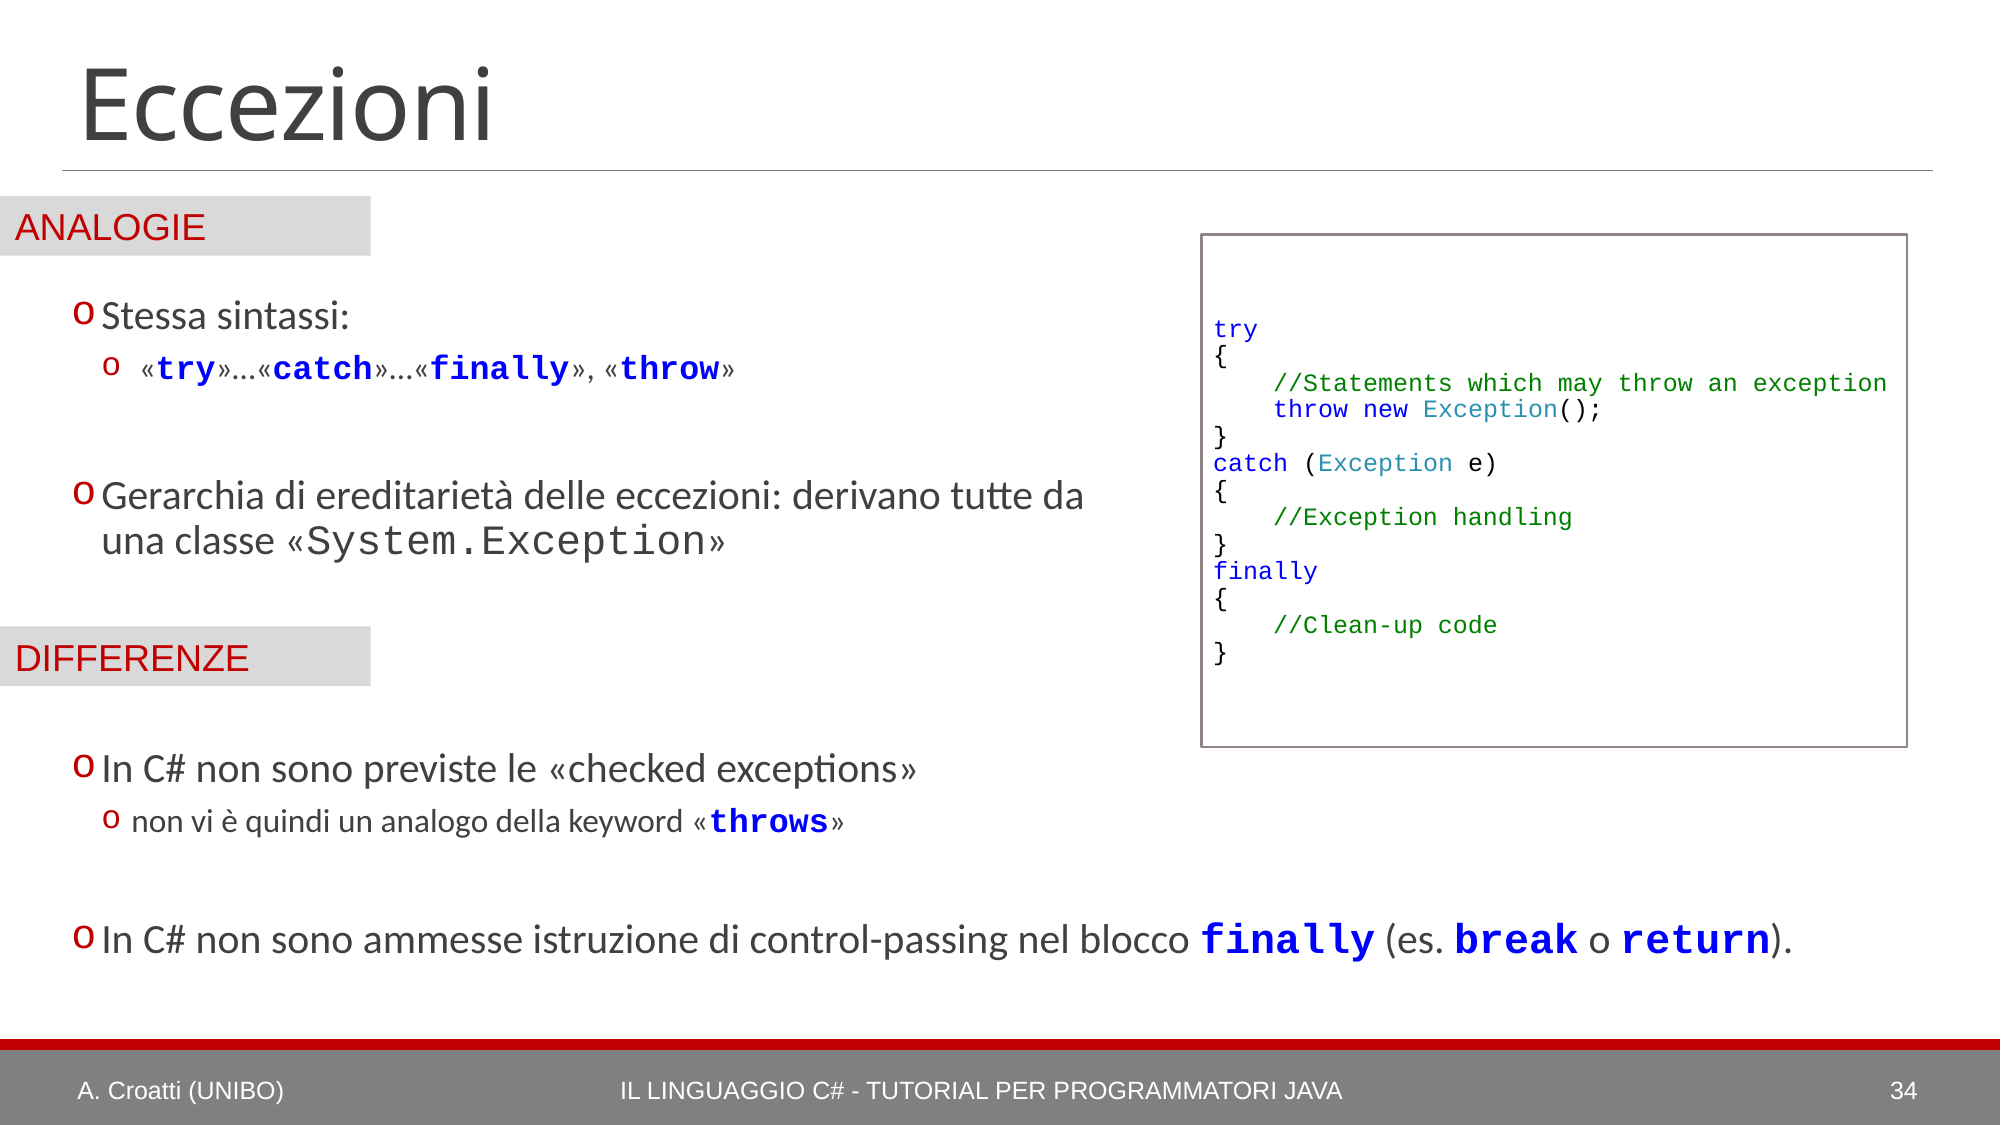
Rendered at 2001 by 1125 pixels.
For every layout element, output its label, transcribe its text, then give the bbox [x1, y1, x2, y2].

list In C# non sono previste le «checked exceptions» non vi è quindi un analogo della keyword «throws» In C# non sono ammesse istruzione di control-passing nel blocco finally (es. break o return). [38, 688, 1933, 1021]
slide_number A. Croatti (UNIBO) [62, 1059, 339, 1120]
list Stessa sintassi: «try»…«catch»…«finally», «throw» Gerarchia di ereditarietà delle eccezioni: derivano tutte da una classe «System.Exception» [38, 254, 1110, 604]
title Eccezioni [62, 47, 1933, 169]
text_box try { //Statements which may throw an exception throw new Exception(); } catch (Exception e) { //Exception handling } finally { //Clean-up code } [1200, 233, 1908, 748]
slide_number 34 [1624, 1059, 1933, 1120]
footer Il Linguaggio C# - Tutorial per Programmatori Java [339, 1059, 1624, 1120]
